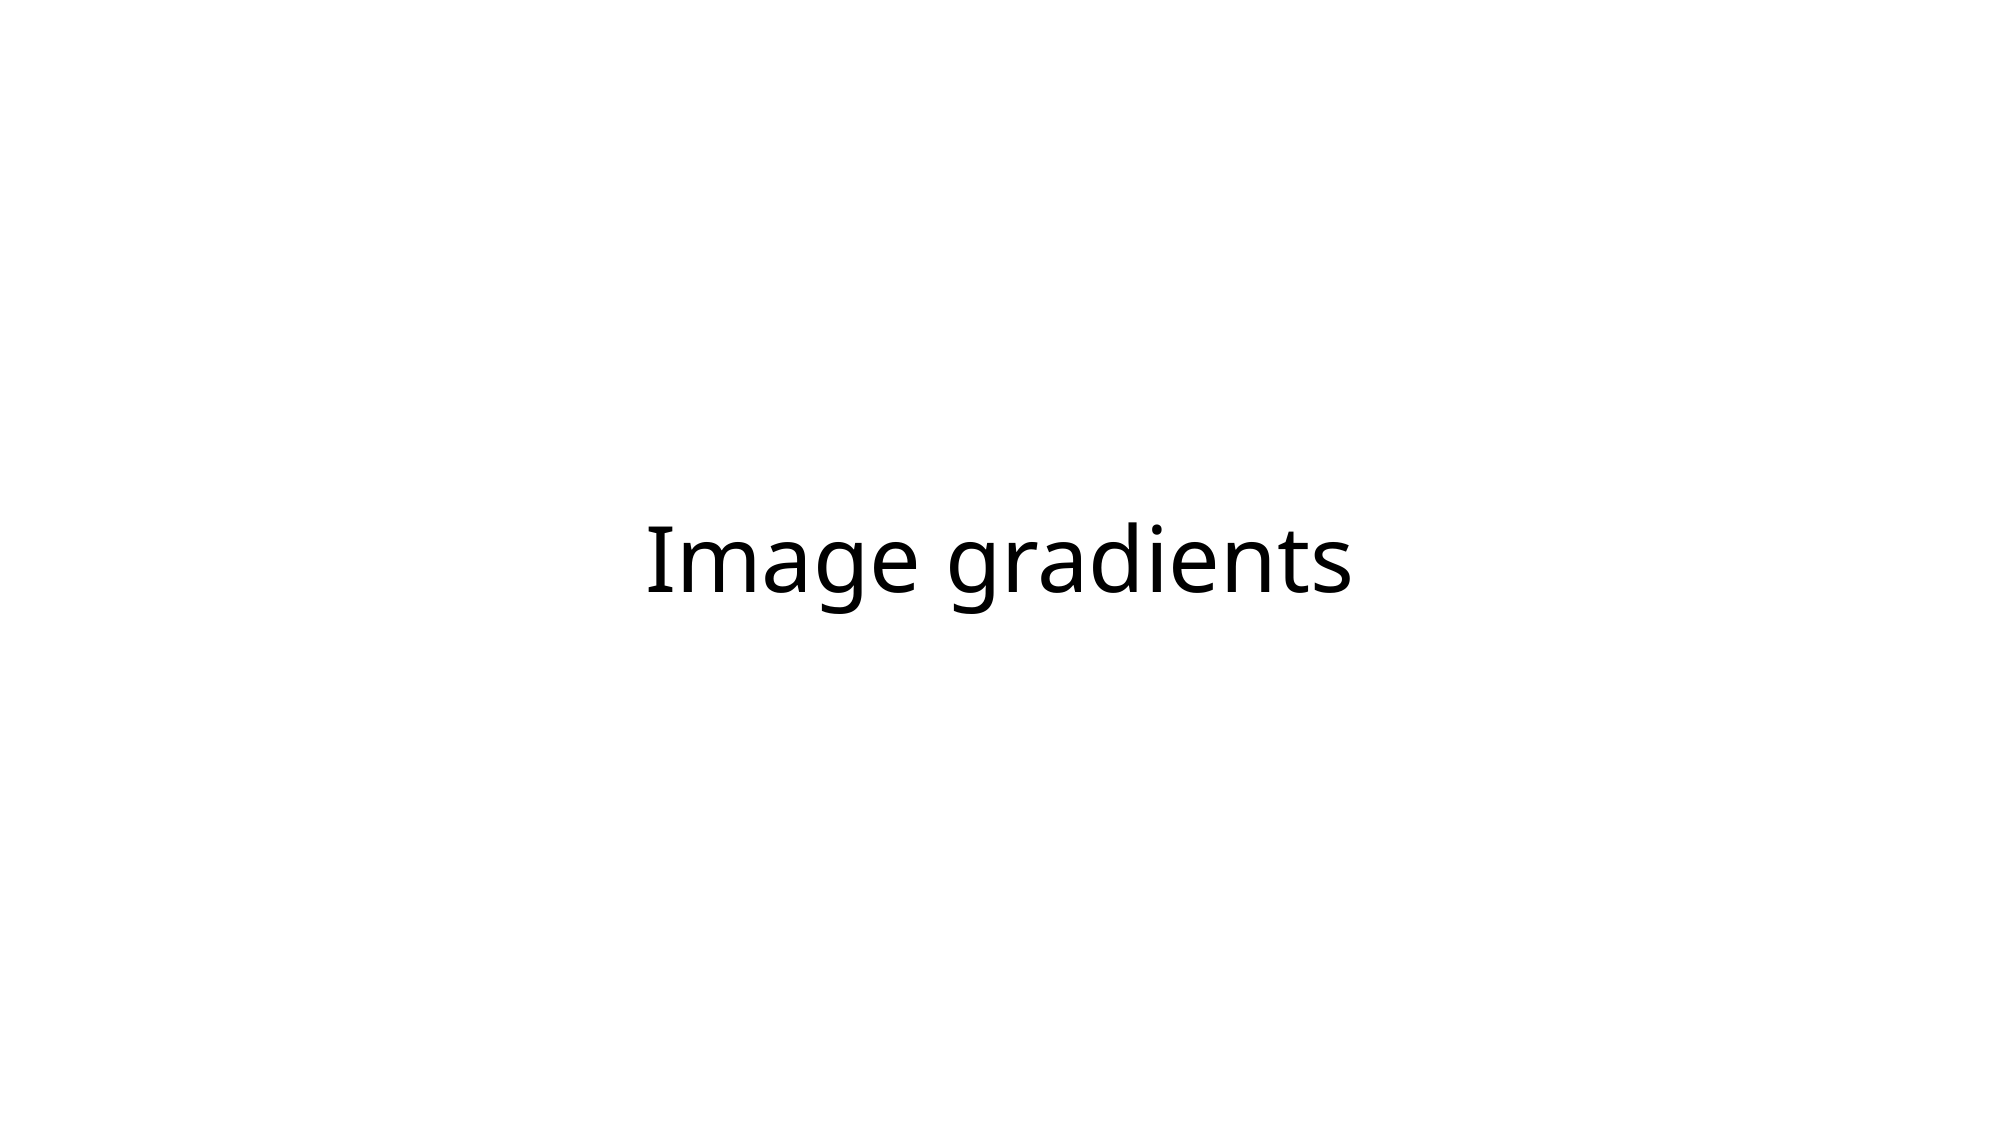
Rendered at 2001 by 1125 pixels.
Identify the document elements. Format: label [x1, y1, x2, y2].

title [0, 453, 2000, 672]
